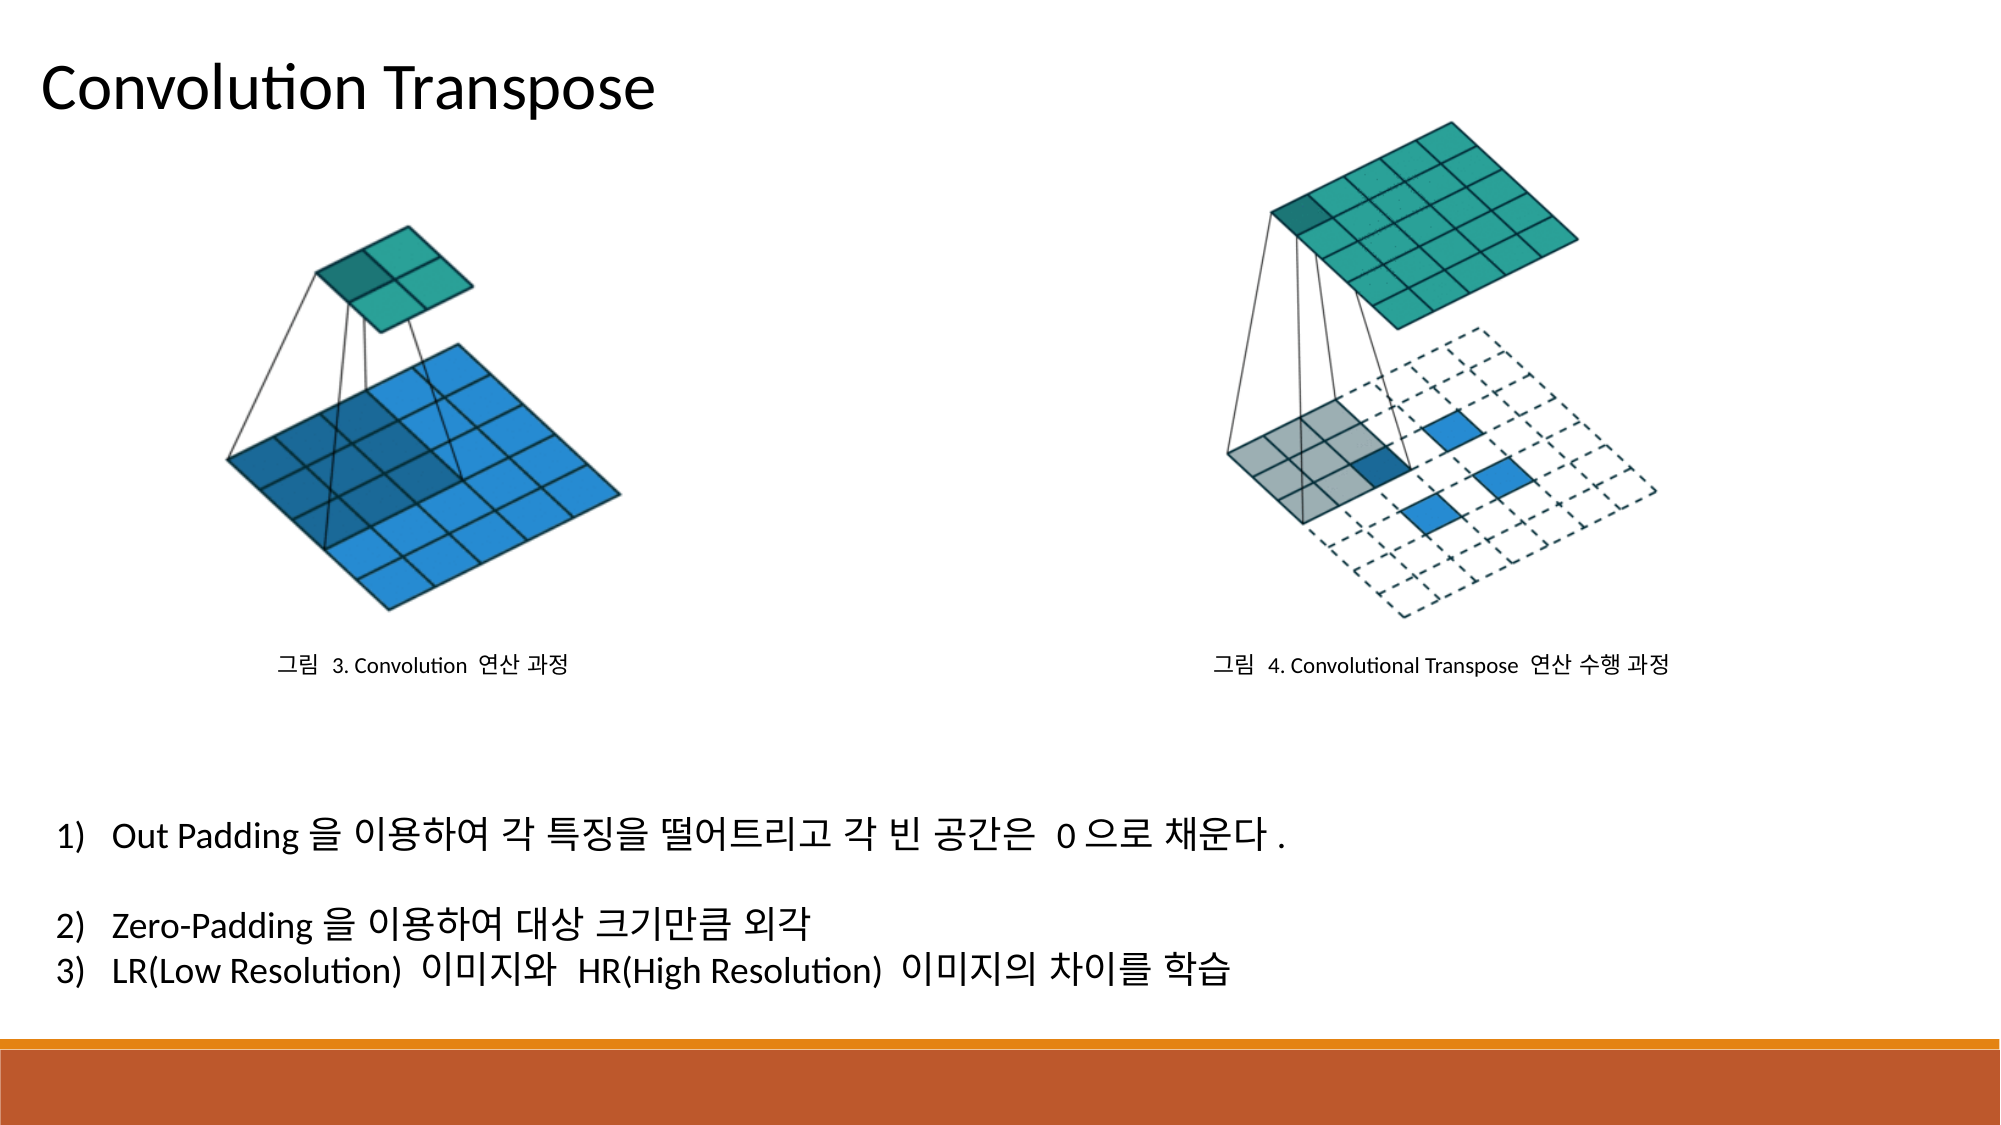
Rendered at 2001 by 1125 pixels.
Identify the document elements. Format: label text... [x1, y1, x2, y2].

picture [1201, 96, 1684, 645]
text_box 그림 4. Convolutional Transpose 연산 수행 과정 [1169, 643, 1716, 686]
picture [193, 193, 655, 645]
text_box Convolution Transpose [26, 35, 1281, 131]
text_box Out Padding을 이용하여 각 특징을 떨어트리고 각 빈 공간은 0으로 채운다. Zero-Padding을 이용하여 대상 크기만큼 외각 LR(Low Resolution) 이미지와 HR(High Resolution) 이미지의 차이를 학습 [40, 804, 1952, 999]
text_box 그림 3. Convolution 연산 과정 [150, 643, 697, 686]
